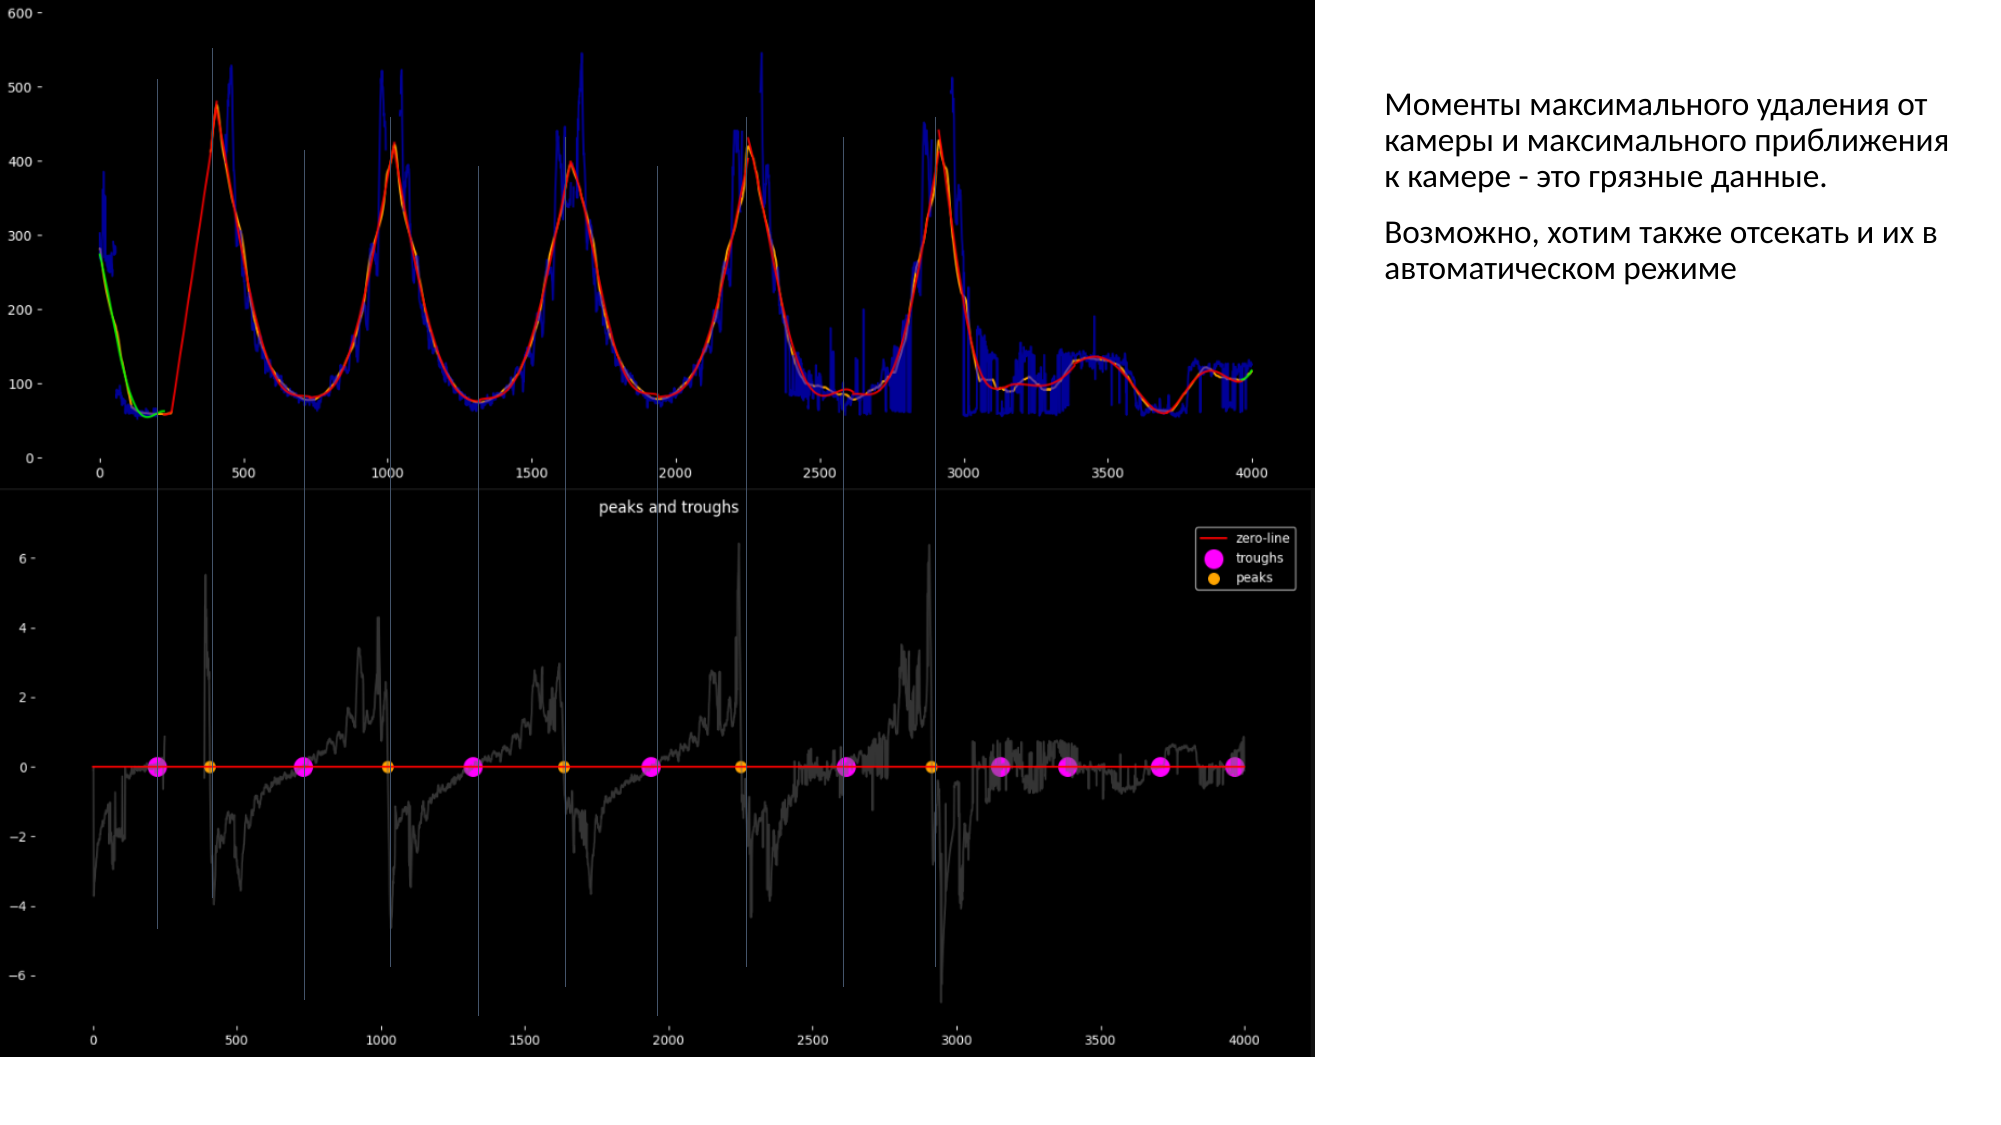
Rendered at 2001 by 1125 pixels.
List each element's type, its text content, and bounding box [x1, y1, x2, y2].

picture [0, 1016, 1315, 1057]
list Моменты максимального удаления от камеры и максимального приближения к камере - это грязные данные. Возможно, хотим также отсекать и их в автоматическом режиме [1369, 79, 1982, 793]
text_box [0, 0, 1315, 1016]
